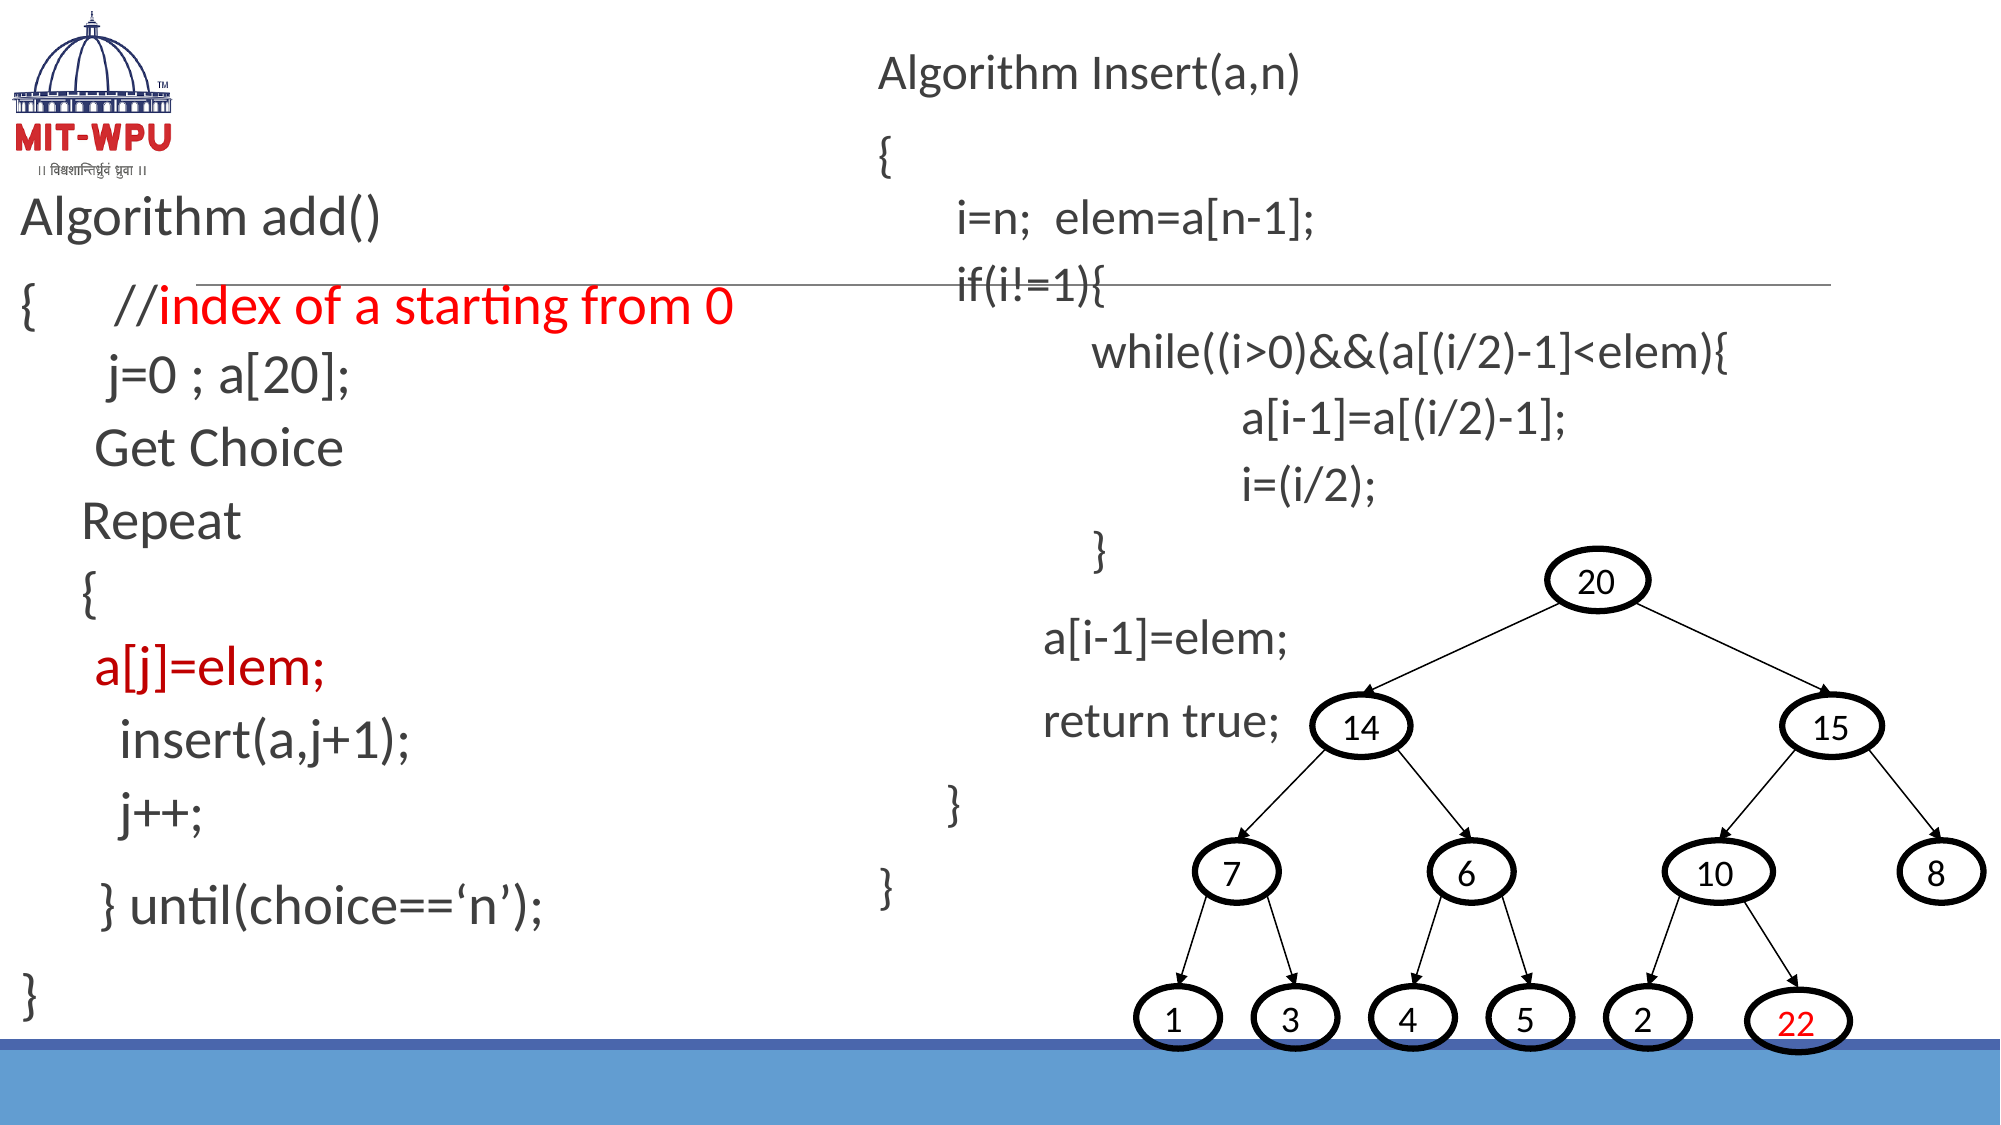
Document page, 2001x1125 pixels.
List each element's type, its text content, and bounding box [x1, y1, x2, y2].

picture [12, 11, 191, 181]
list Algorithm Insert(a,n) { i=n; elem=a[n-1]; if(i!=1){ while((i>0)&&(a[(i/2)-1]<elem){ a[i-1]=a[(i/2)-1]; i=(i/2); } a[i-1]=elem; return true; } } [877, 38, 1845, 869]
list Algorithm add() { //index of a starting from 0 j=0 ; a[20]; Get Choice Repeat { a[j]=elem; insert(a,j+1); j++; } until(choice==‘n’); } [20, 178, 904, 1034]
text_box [1135, 548, 1984, 1053]
